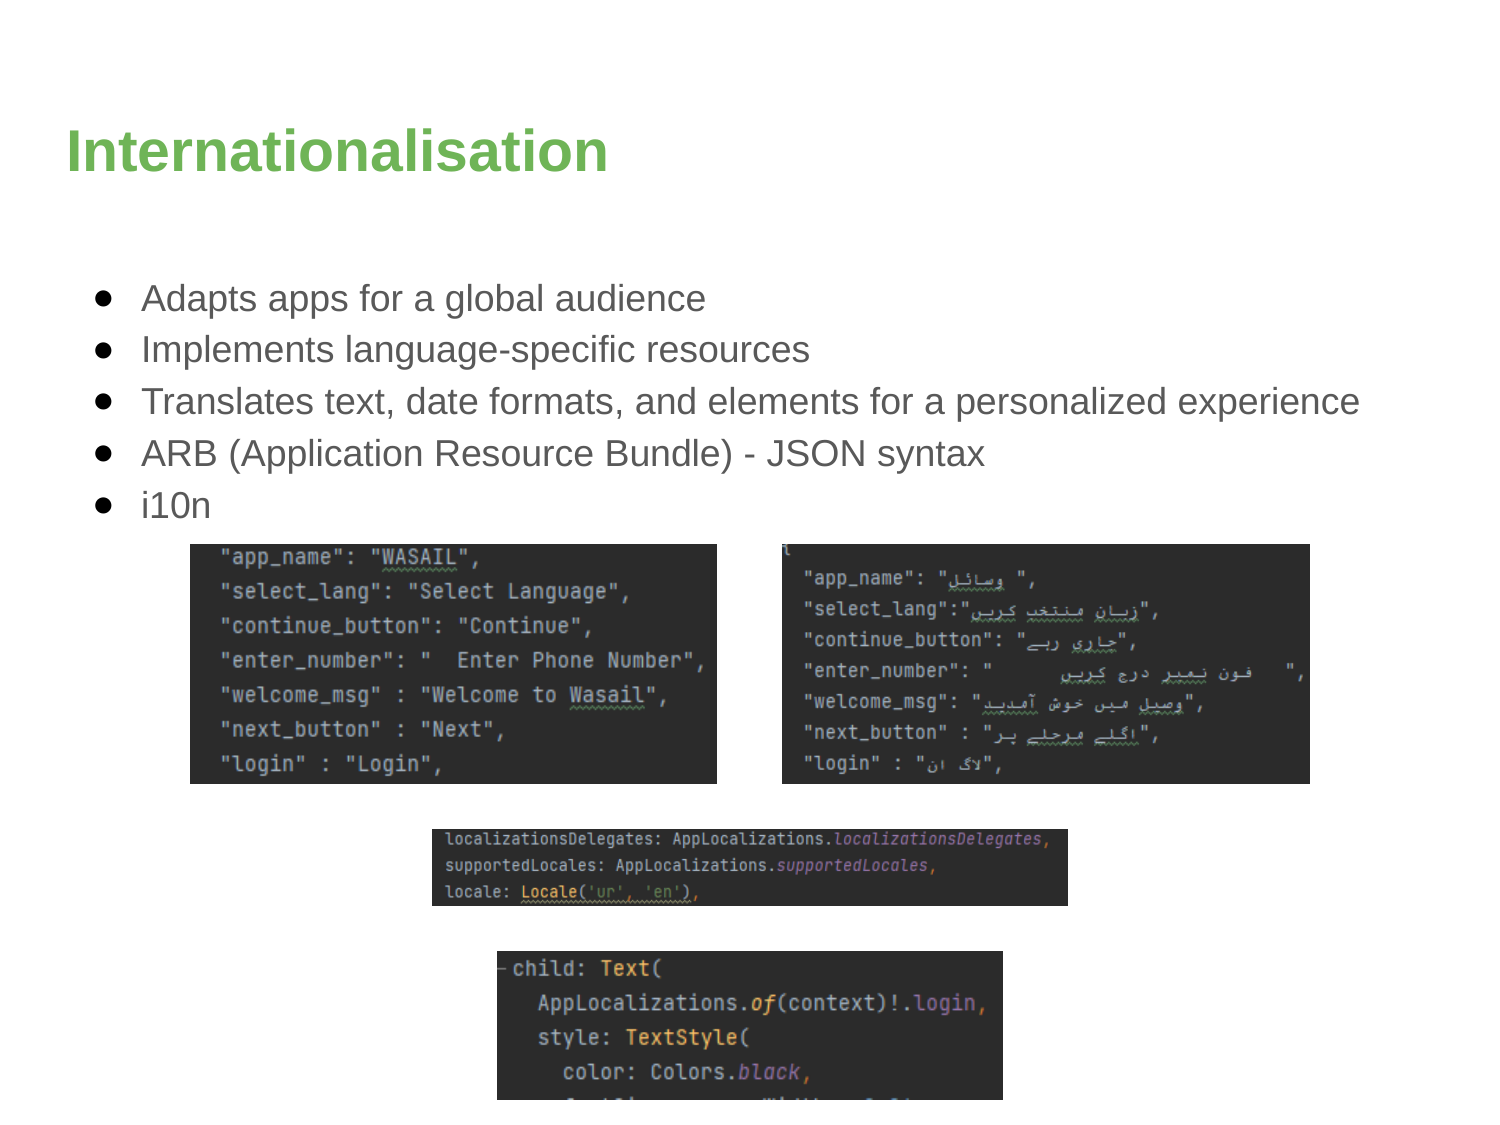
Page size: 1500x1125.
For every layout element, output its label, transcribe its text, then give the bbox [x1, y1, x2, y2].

title Internationalisation [51, 97, 1449, 223]
list Adapts apps for a global audience Implements language-specific resources Translates text, date formats, and elements for a personalized experience ARB (Application Resource Bundle) - JSON syntax i10n [51, 252, 1449, 1000]
picture [190, 544, 718, 784]
picture [782, 544, 1310, 784]
picture [497, 950, 1003, 1100]
picture [432, 829, 1068, 906]
